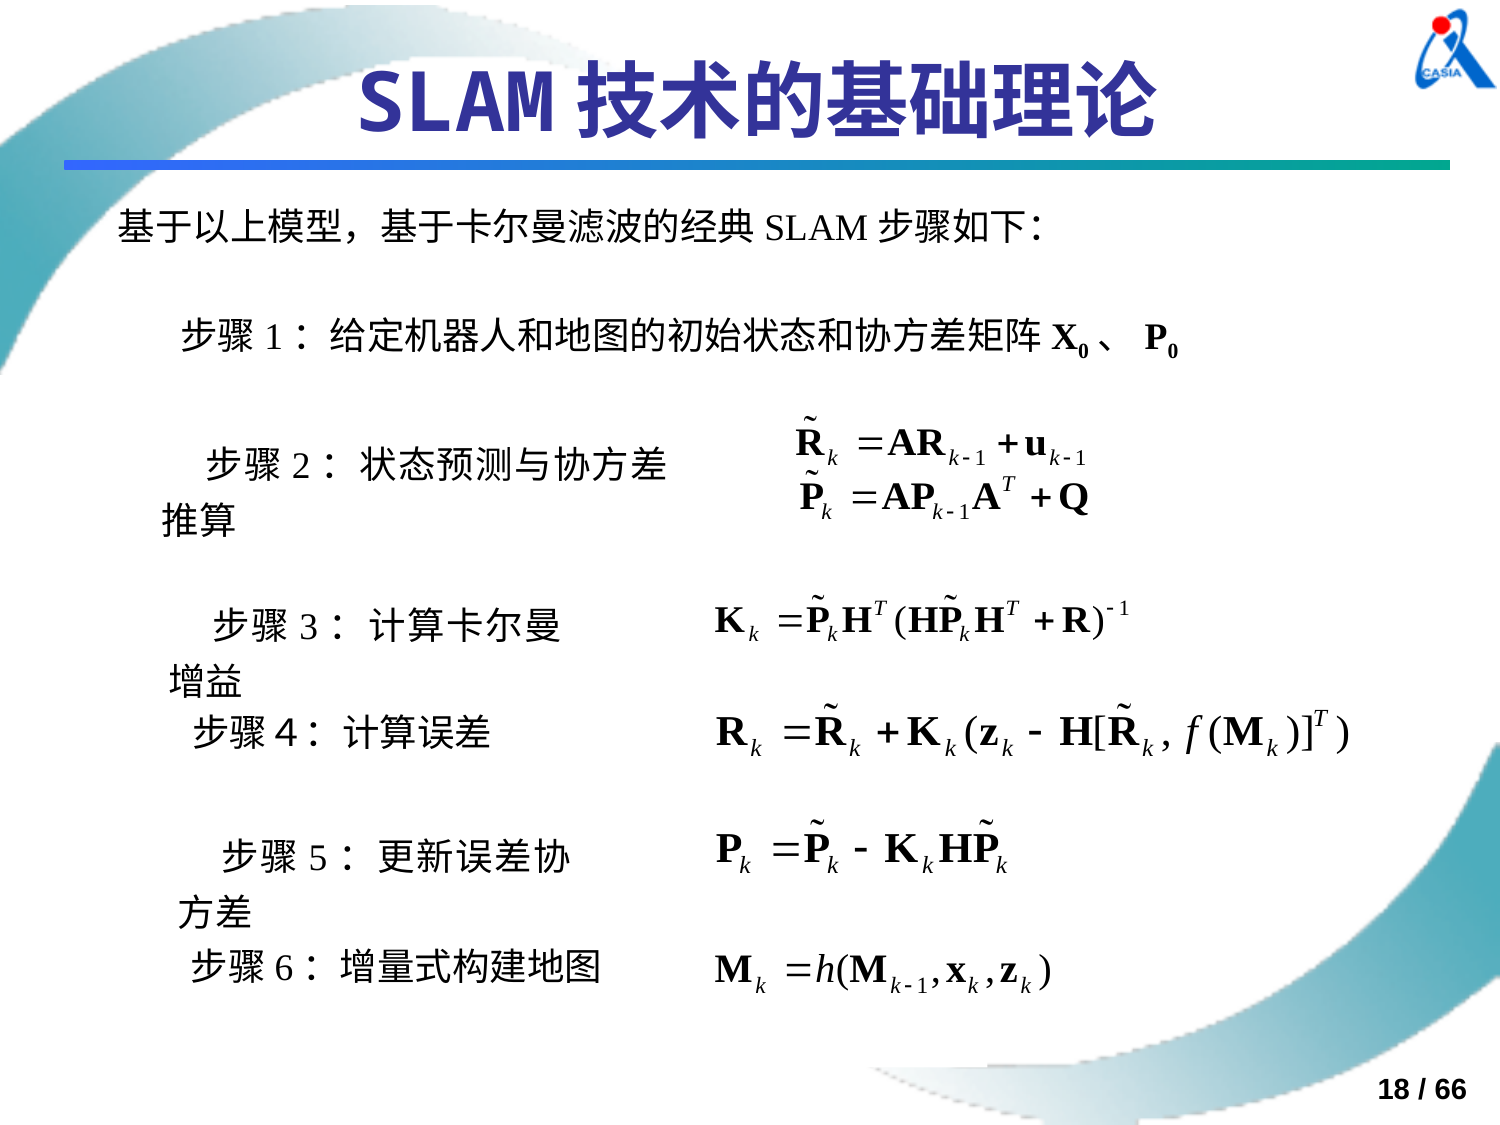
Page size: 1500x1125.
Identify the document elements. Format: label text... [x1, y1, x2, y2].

title SLAM技术的基础理论 [64, 12, 1450, 156]
text_box 步骤5：更新误差协方差 [162, 814, 587, 886]
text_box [707, 942, 1060, 1004]
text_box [707, 586, 1139, 652]
picture [774, 742, 1500, 1125]
picture [1395, 1, 1497, 94]
text_box 步骤6：增量式构建地图 [175, 935, 618, 995]
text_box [707, 694, 1359, 768]
text_box 基于以上模型，基于卡尔曼滤波的经典SLAM步骤如下： [103, 195, 1204, 256]
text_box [791, 462, 1100, 529]
text_box 步骤４：计算误差 [177, 701, 508, 762]
picture [0, 5, 700, 375]
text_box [787, 408, 1095, 464]
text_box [707, 811, 1018, 884]
text_box 步骤3：计算卡尔曼增益 [153, 583, 578, 655]
text_box 步骤2：状态预测与协方差推算 [146, 422, 683, 494]
text_box 步骤1：给定机器人和地图的初始状态和协方差矩阵X0、P0 [165, 304, 1250, 371]
slide_number 18 / 66 [1169, 1037, 1483, 1113]
